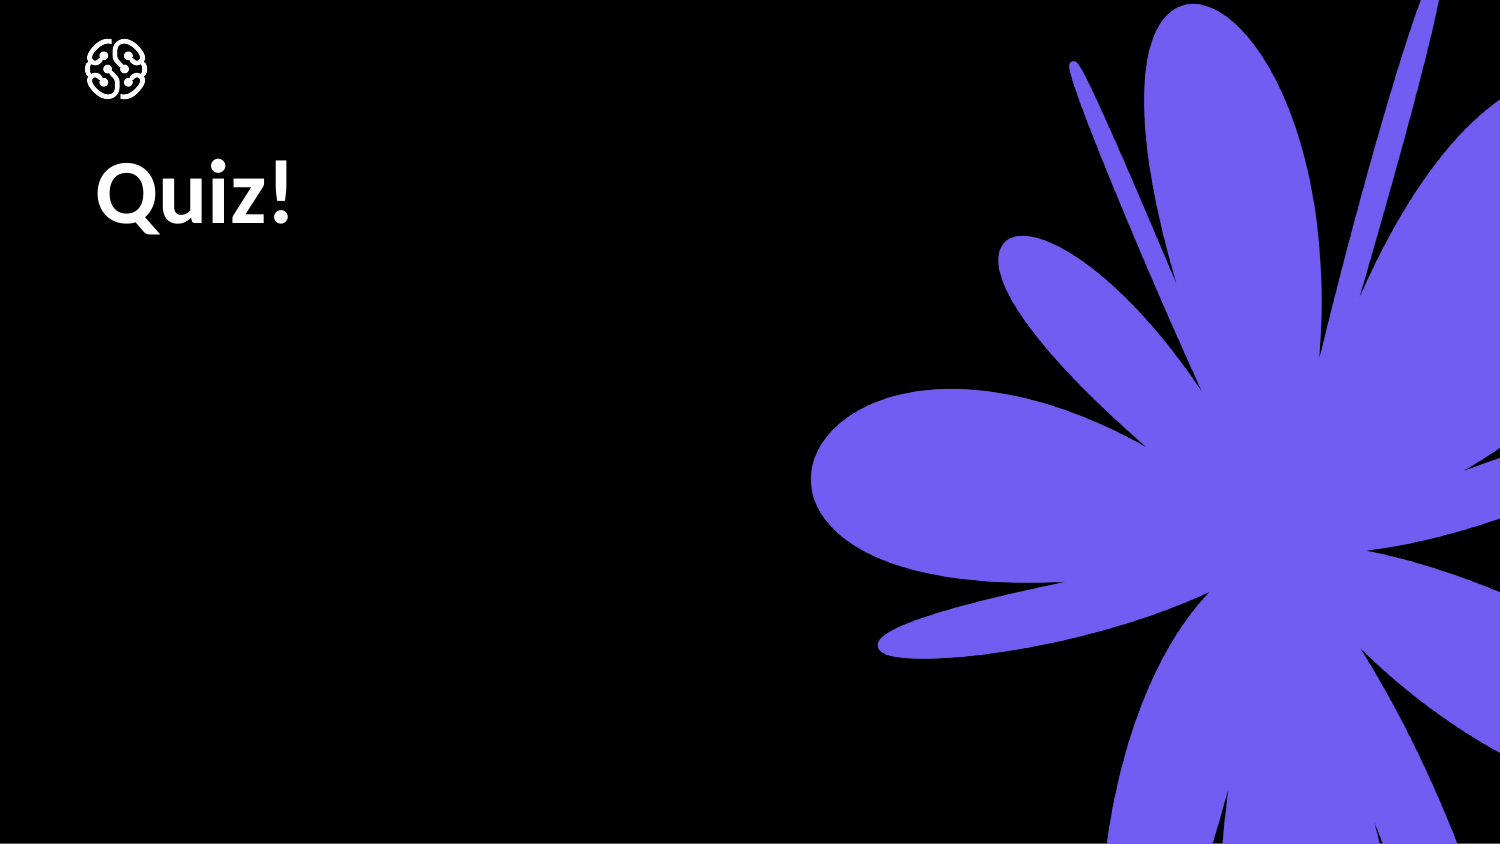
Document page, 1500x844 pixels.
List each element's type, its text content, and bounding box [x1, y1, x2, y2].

title Quiz! [93, 129, 430, 273]
picture [76, 29, 156, 109]
picture [724, 0, 1500, 844]
